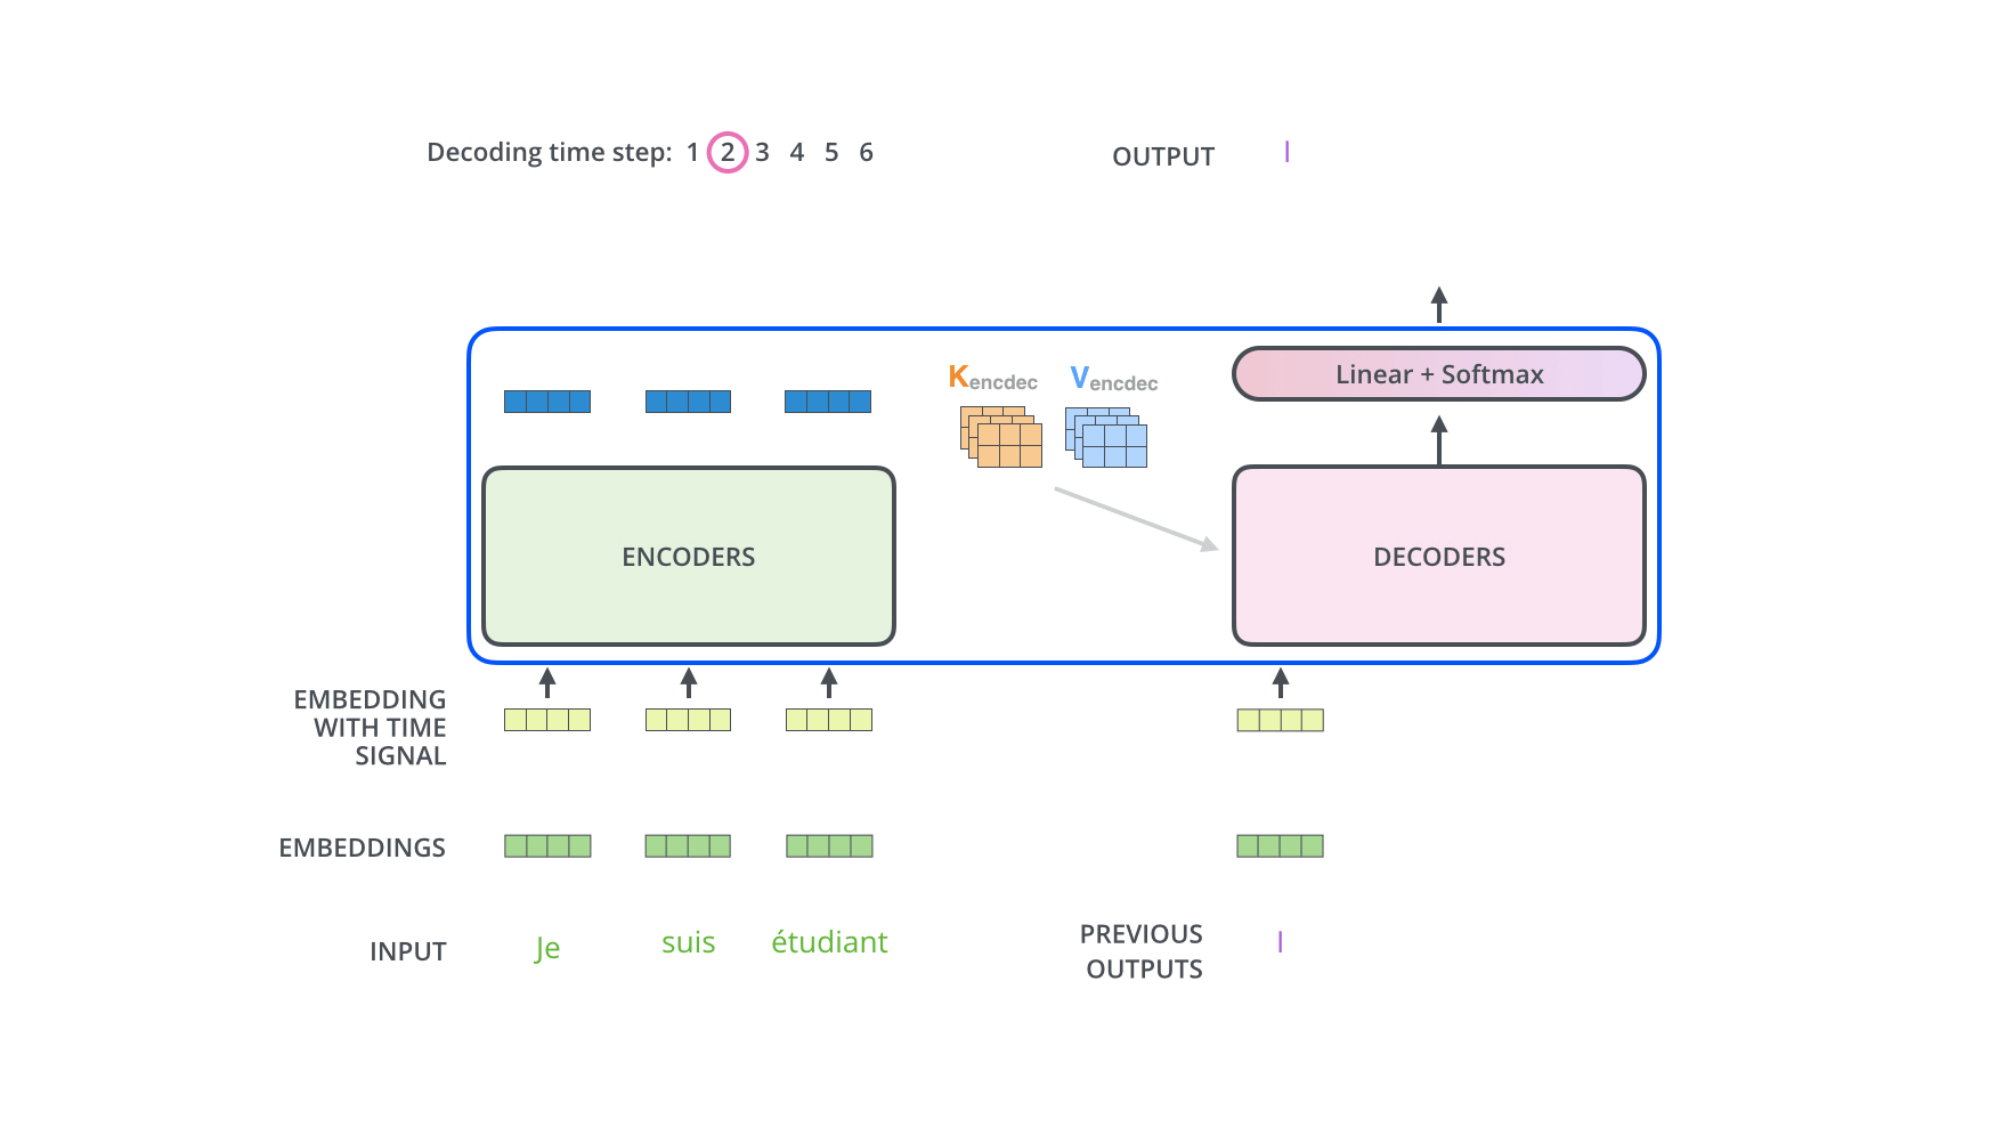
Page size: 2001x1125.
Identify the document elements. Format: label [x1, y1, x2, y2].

list [243, 112, 1883, 1013]
